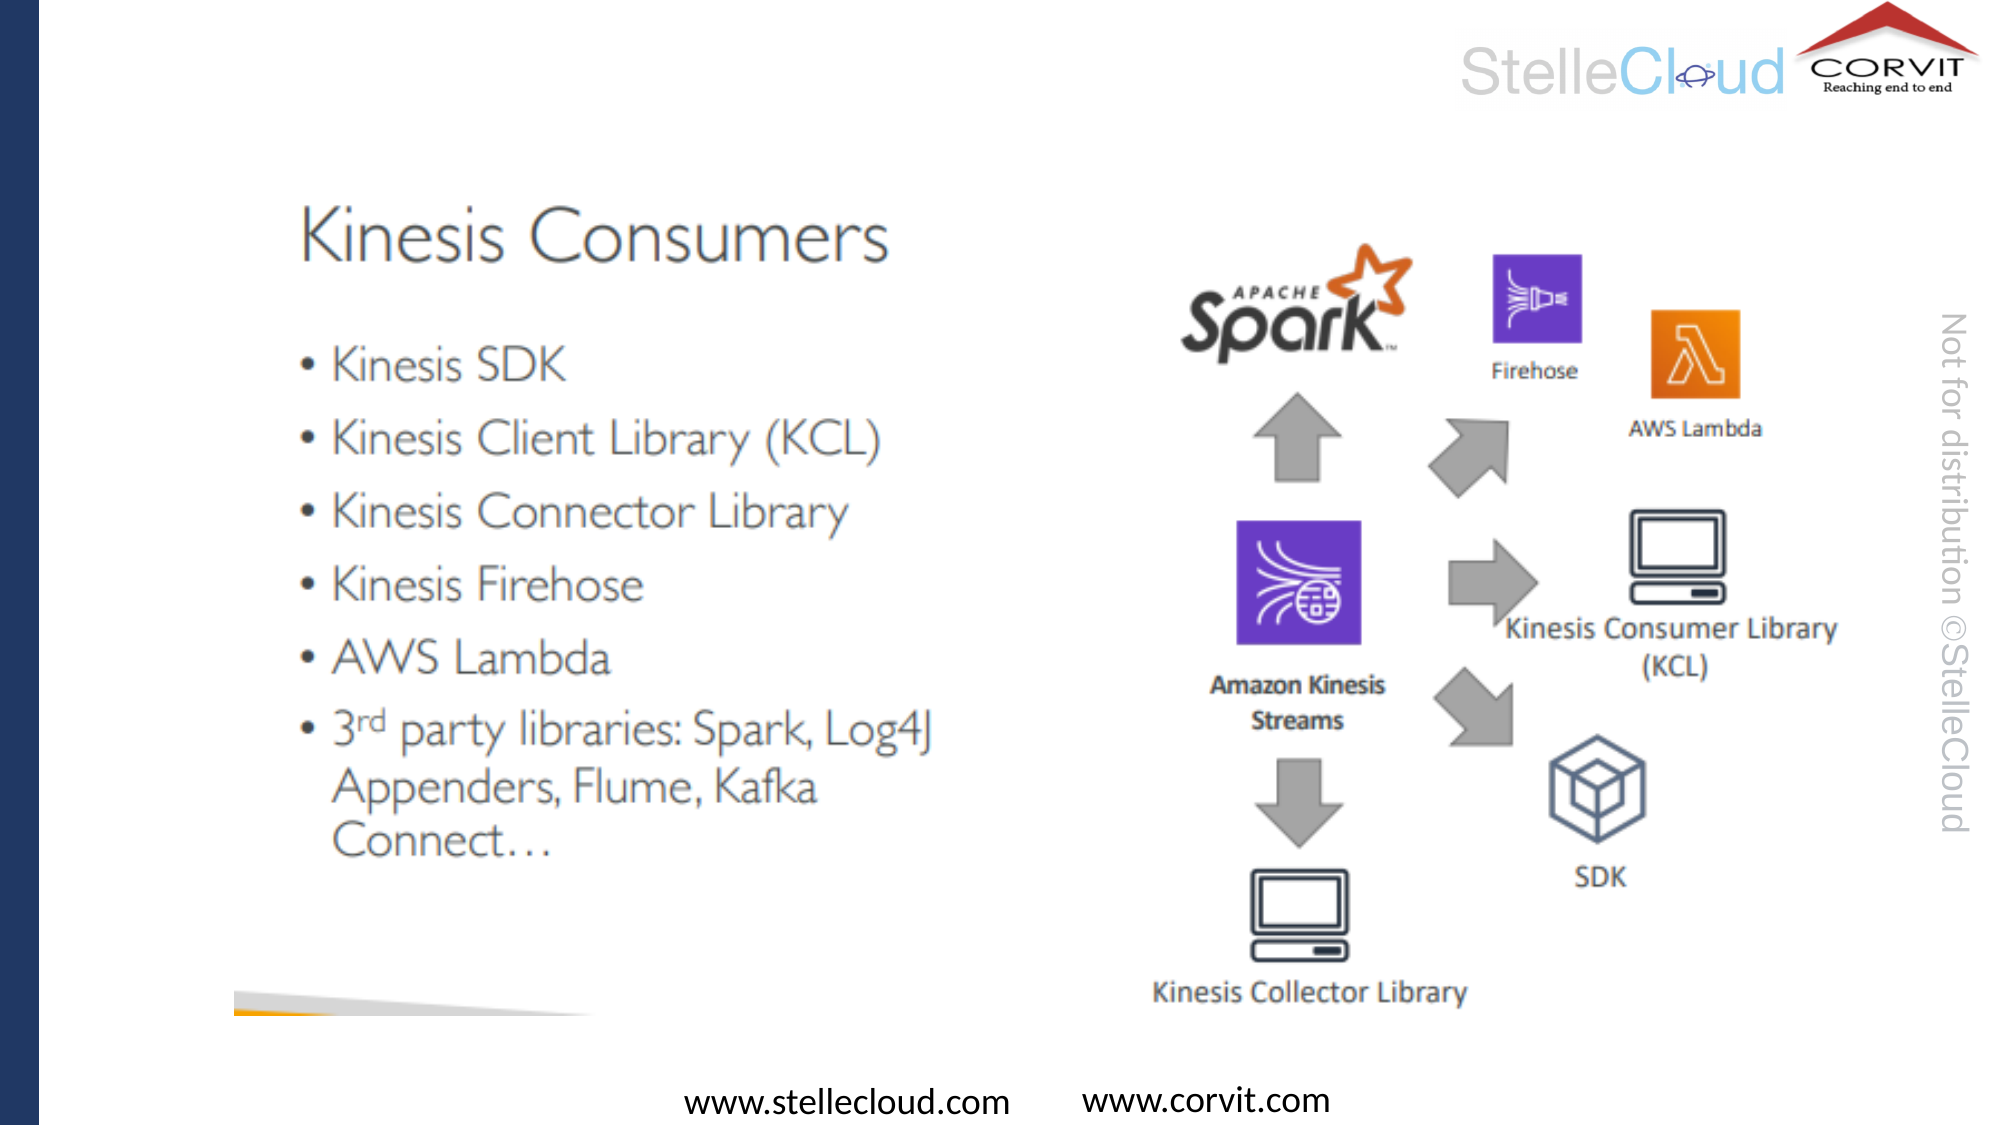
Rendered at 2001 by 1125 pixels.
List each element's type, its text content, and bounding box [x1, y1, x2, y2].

text_box Not for distribution ⒸStelleCloud [1927, 297, 1988, 1125]
text_box www.corvit.com [1067, 1067, 1347, 1125]
picture [234, 153, 1848, 1016]
text_box www.stellecloud.com [669, 1069, 1027, 1125]
picture [1455, 0, 1988, 111]
